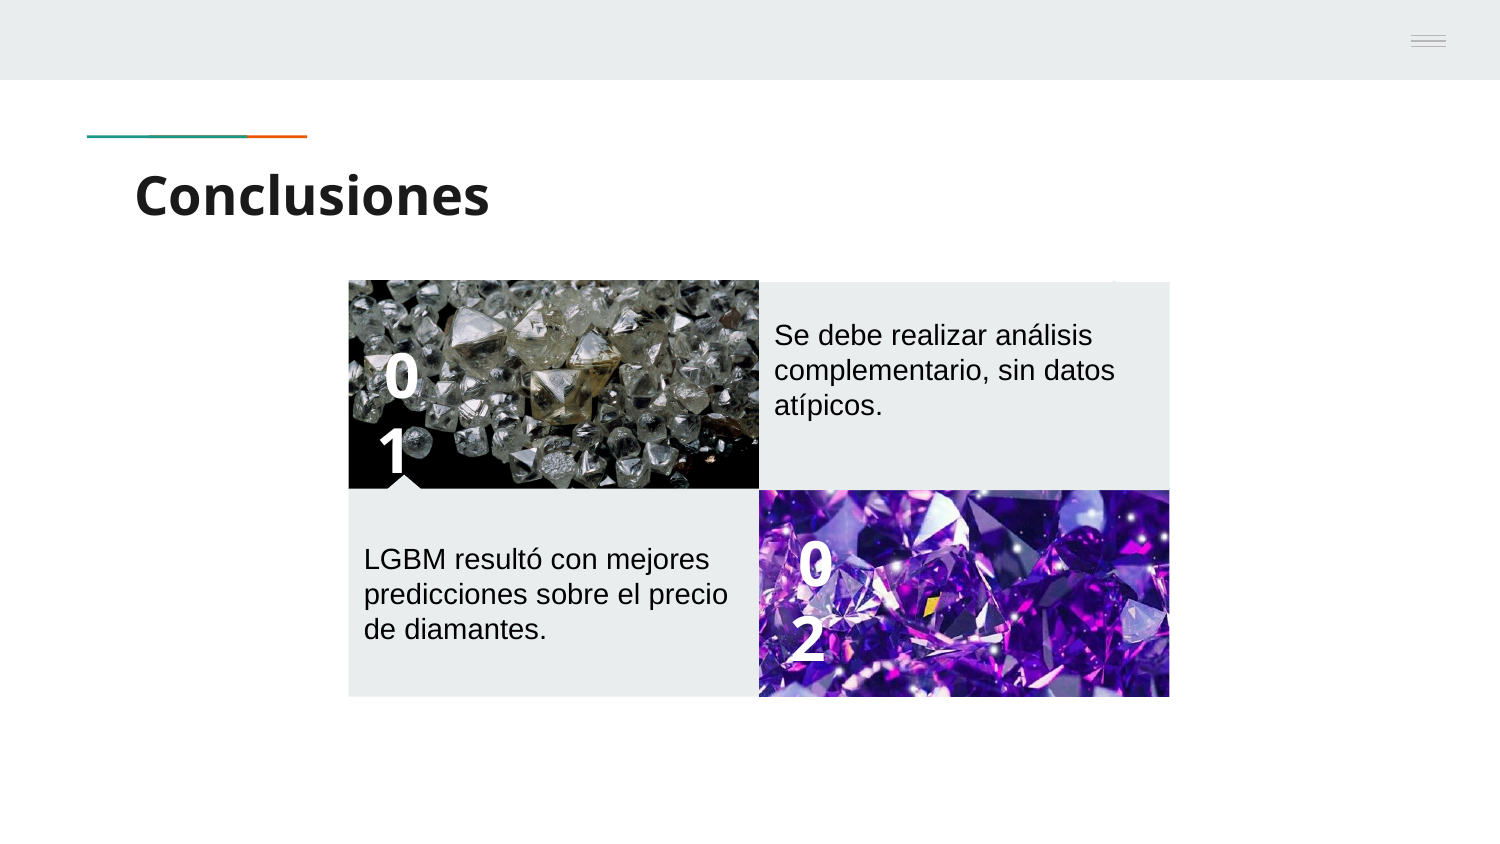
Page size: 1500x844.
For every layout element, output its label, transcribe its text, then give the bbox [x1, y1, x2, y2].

picture [348, 280, 758, 474]
title Conclusiones [119, 153, 1381, 242]
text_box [348, 474, 753, 697]
picture [758, 491, 1170, 697]
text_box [758, 280, 1170, 491]
